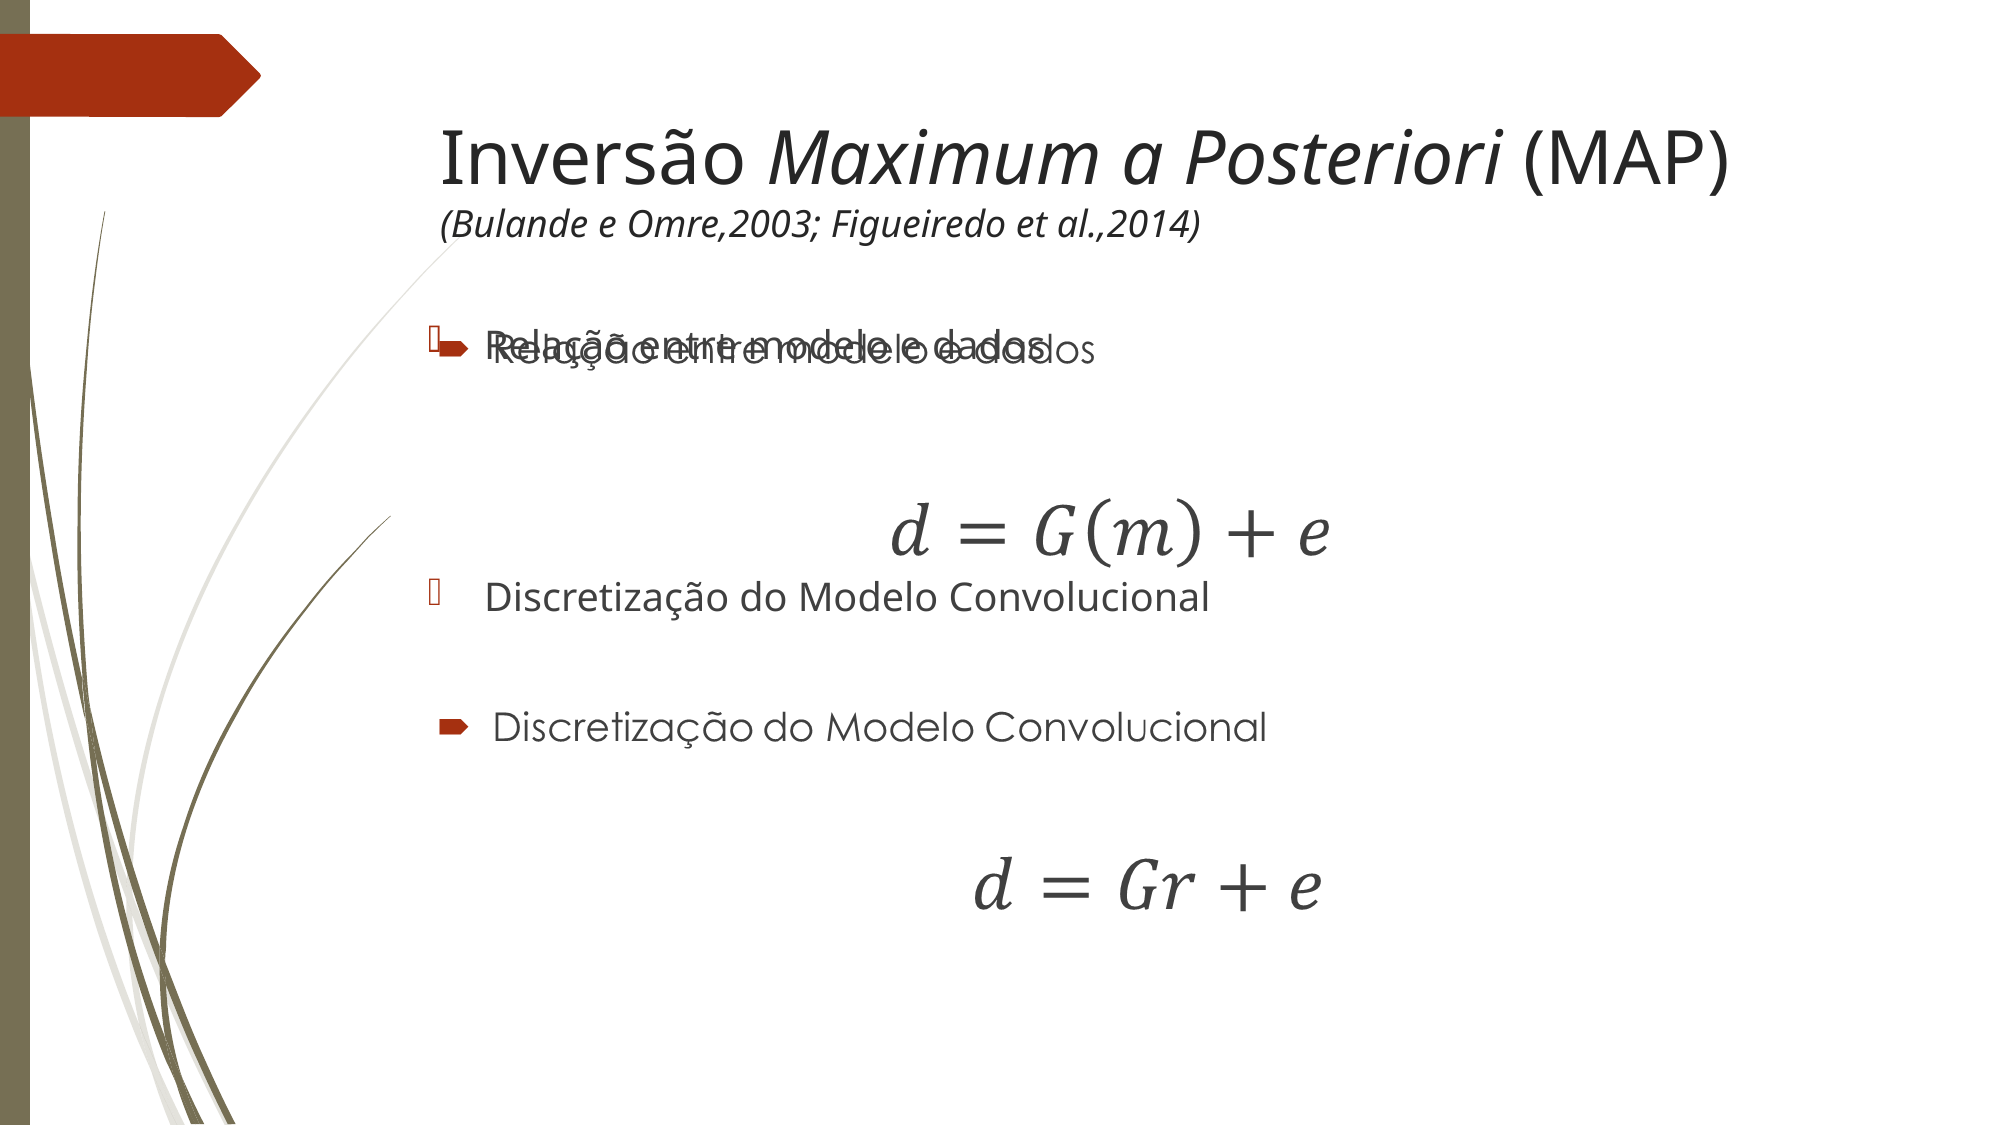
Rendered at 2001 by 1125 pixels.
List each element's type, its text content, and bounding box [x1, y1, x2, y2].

text_box Inversão Maximum a Posteriori (MAP) (Bulande e Omre,2003; Figueiredo et al.,2014) [425, 102, 1888, 313]
text_box [413, 312, 1876, 933]
